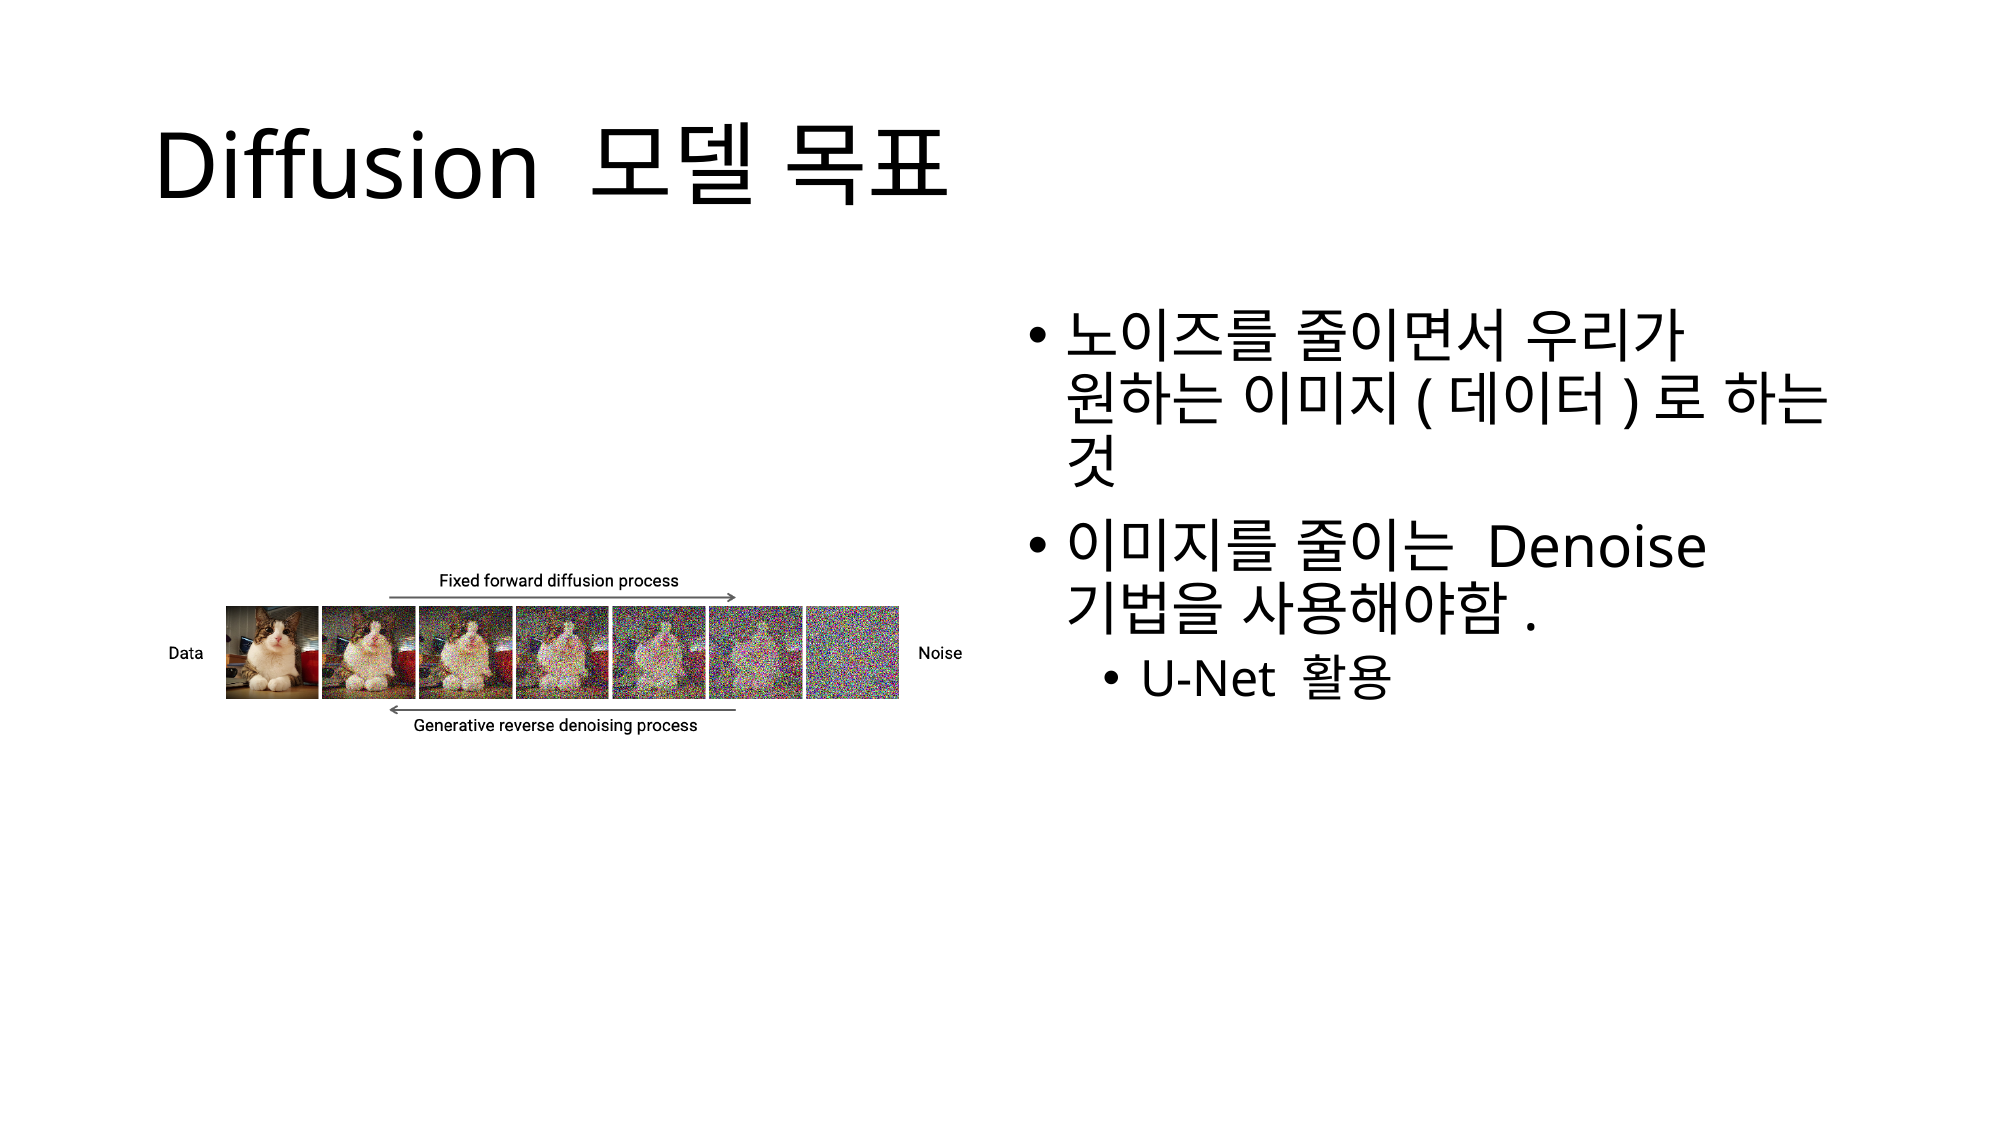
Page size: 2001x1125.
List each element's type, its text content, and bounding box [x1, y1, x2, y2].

list 노이즈를 줄이면서 우리가 원하는 이미지(데이터)로 하는 것 이미지를 줄이는 Denoise 기법을 사용해야함. U-Net 활용 [1012, 299, 1863, 1014]
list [137, 560, 988, 752]
title Diffusion 모델 목표 [137, 59, 1863, 278]
